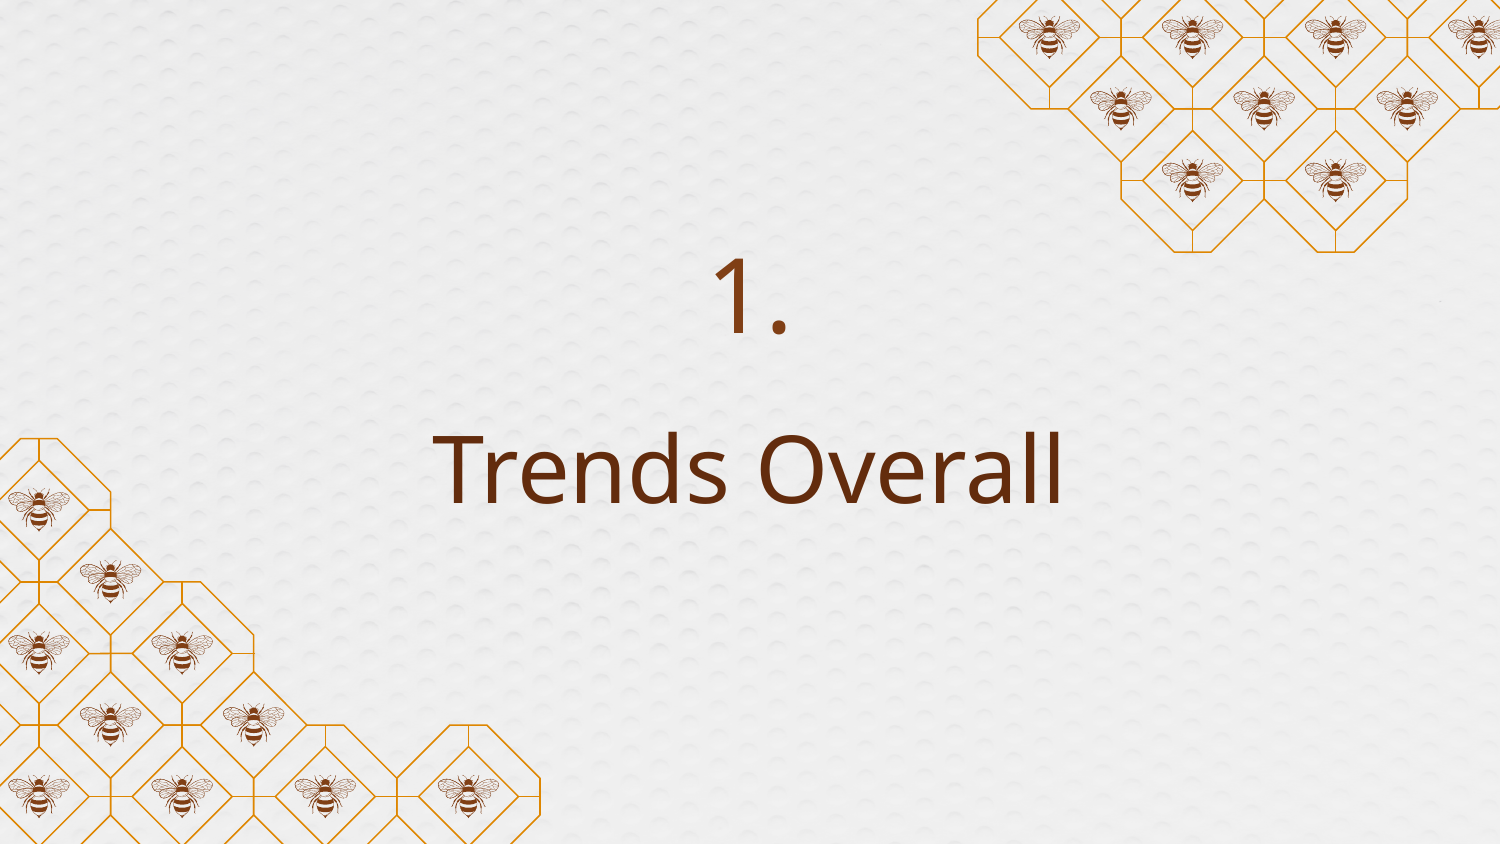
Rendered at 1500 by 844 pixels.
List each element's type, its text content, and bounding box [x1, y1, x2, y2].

title 1. [660, 207, 840, 377]
title Trends Overall [406, 394, 1094, 637]
